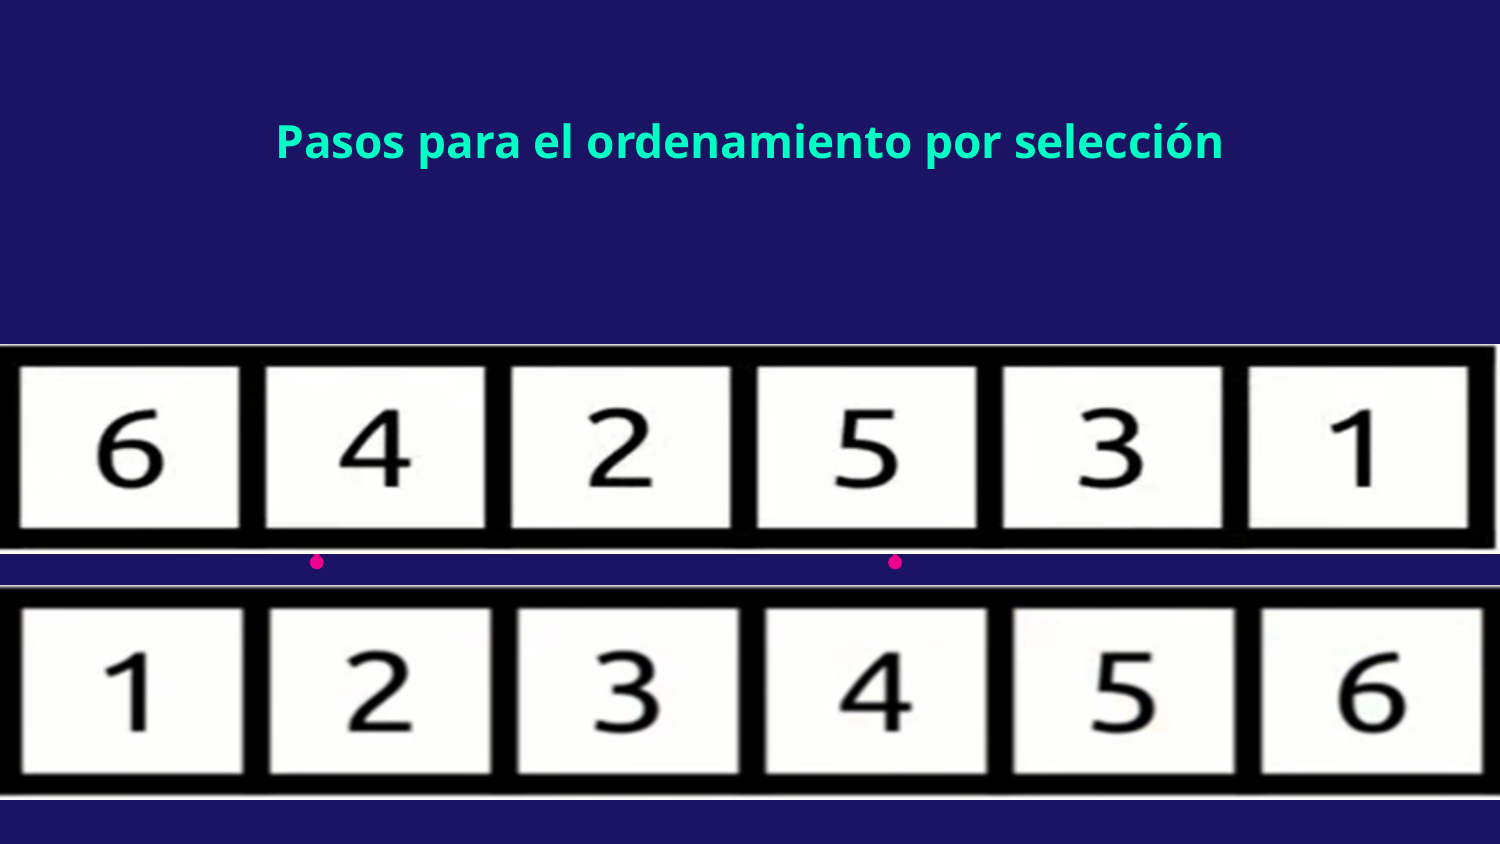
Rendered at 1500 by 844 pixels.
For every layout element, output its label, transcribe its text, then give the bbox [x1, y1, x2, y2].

picture [0, 344, 1500, 554]
title Pasos para el ordenamiento por selección [170, 97, 1330, 239]
picture [0, 585, 1500, 800]
